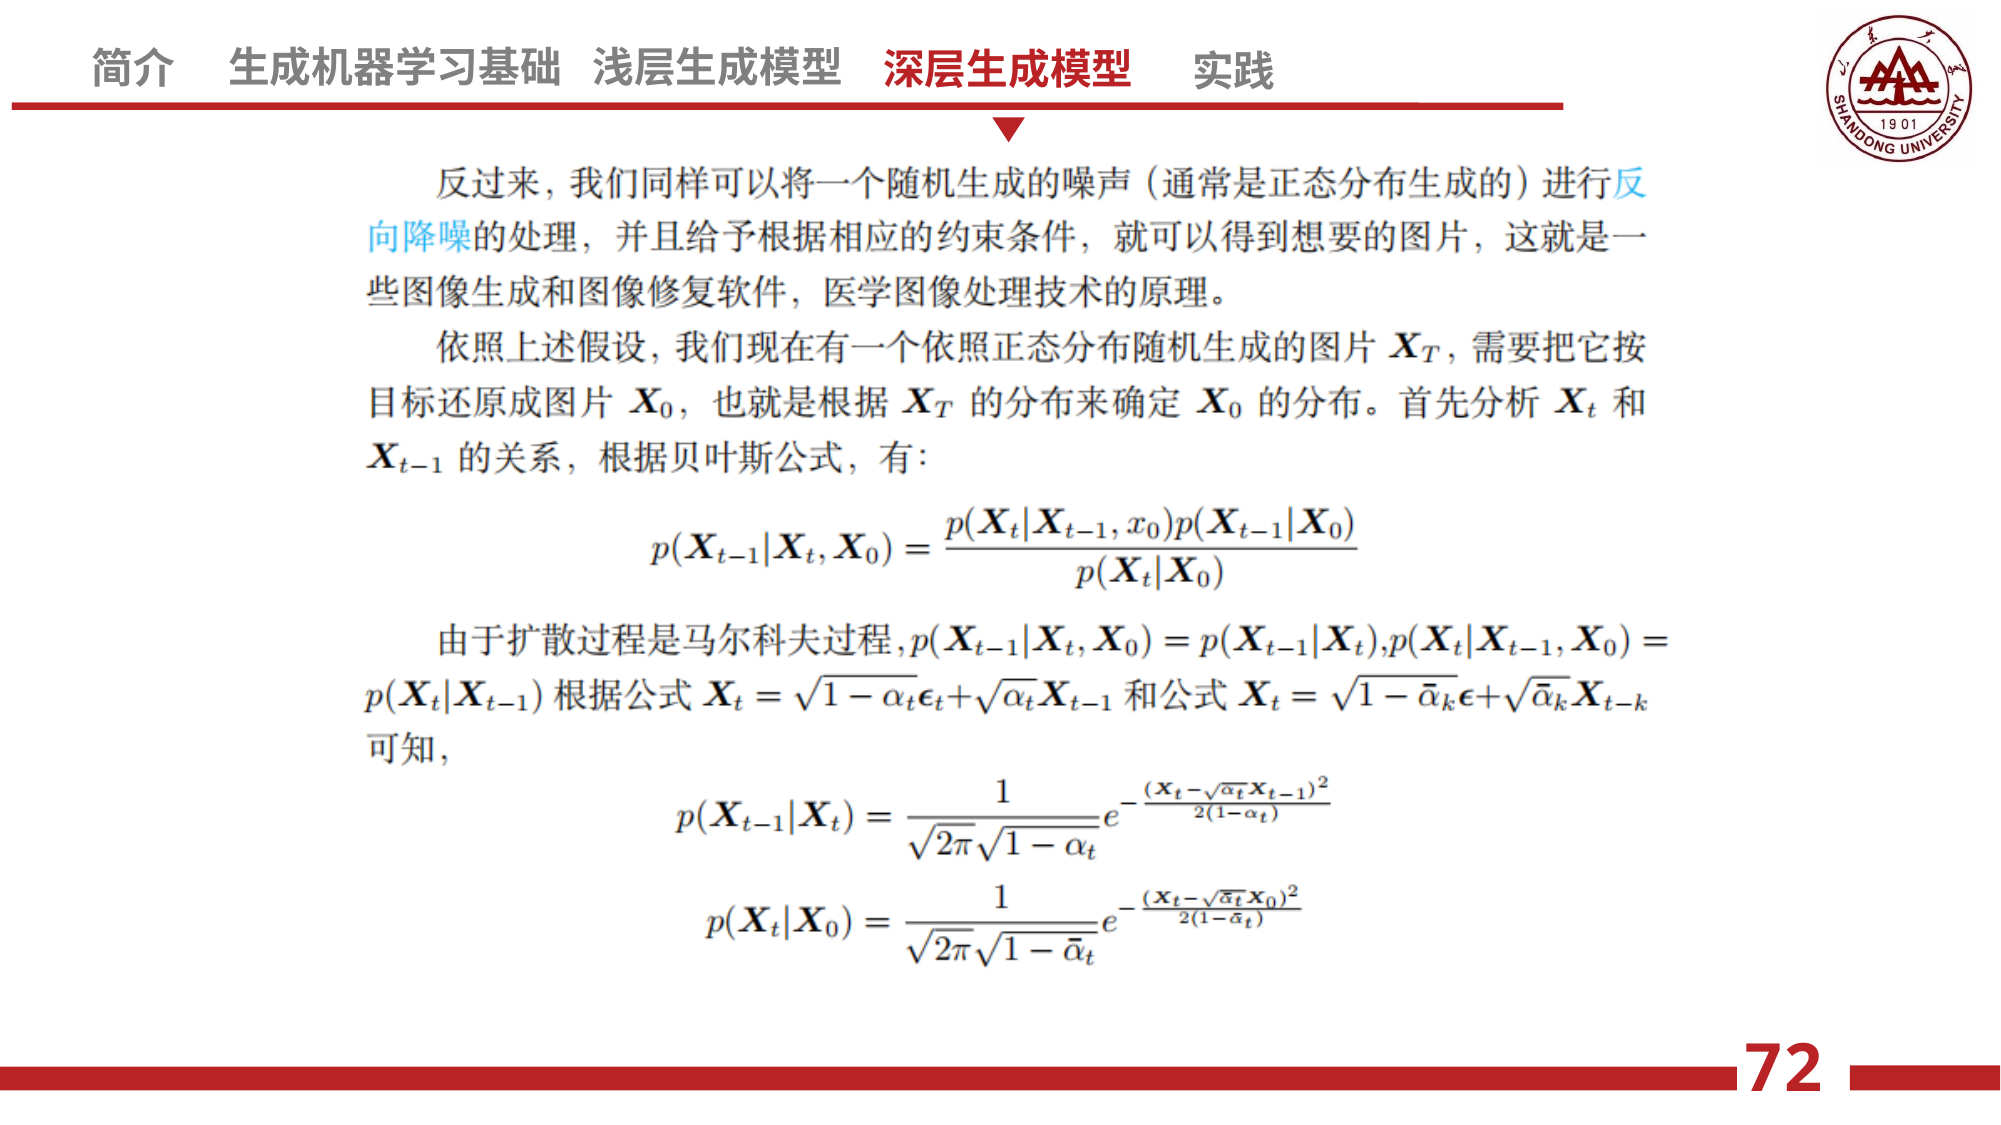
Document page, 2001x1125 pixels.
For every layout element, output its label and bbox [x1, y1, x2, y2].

picture [1820, 9, 1977, 167]
picture [332, 145, 1694, 977]
